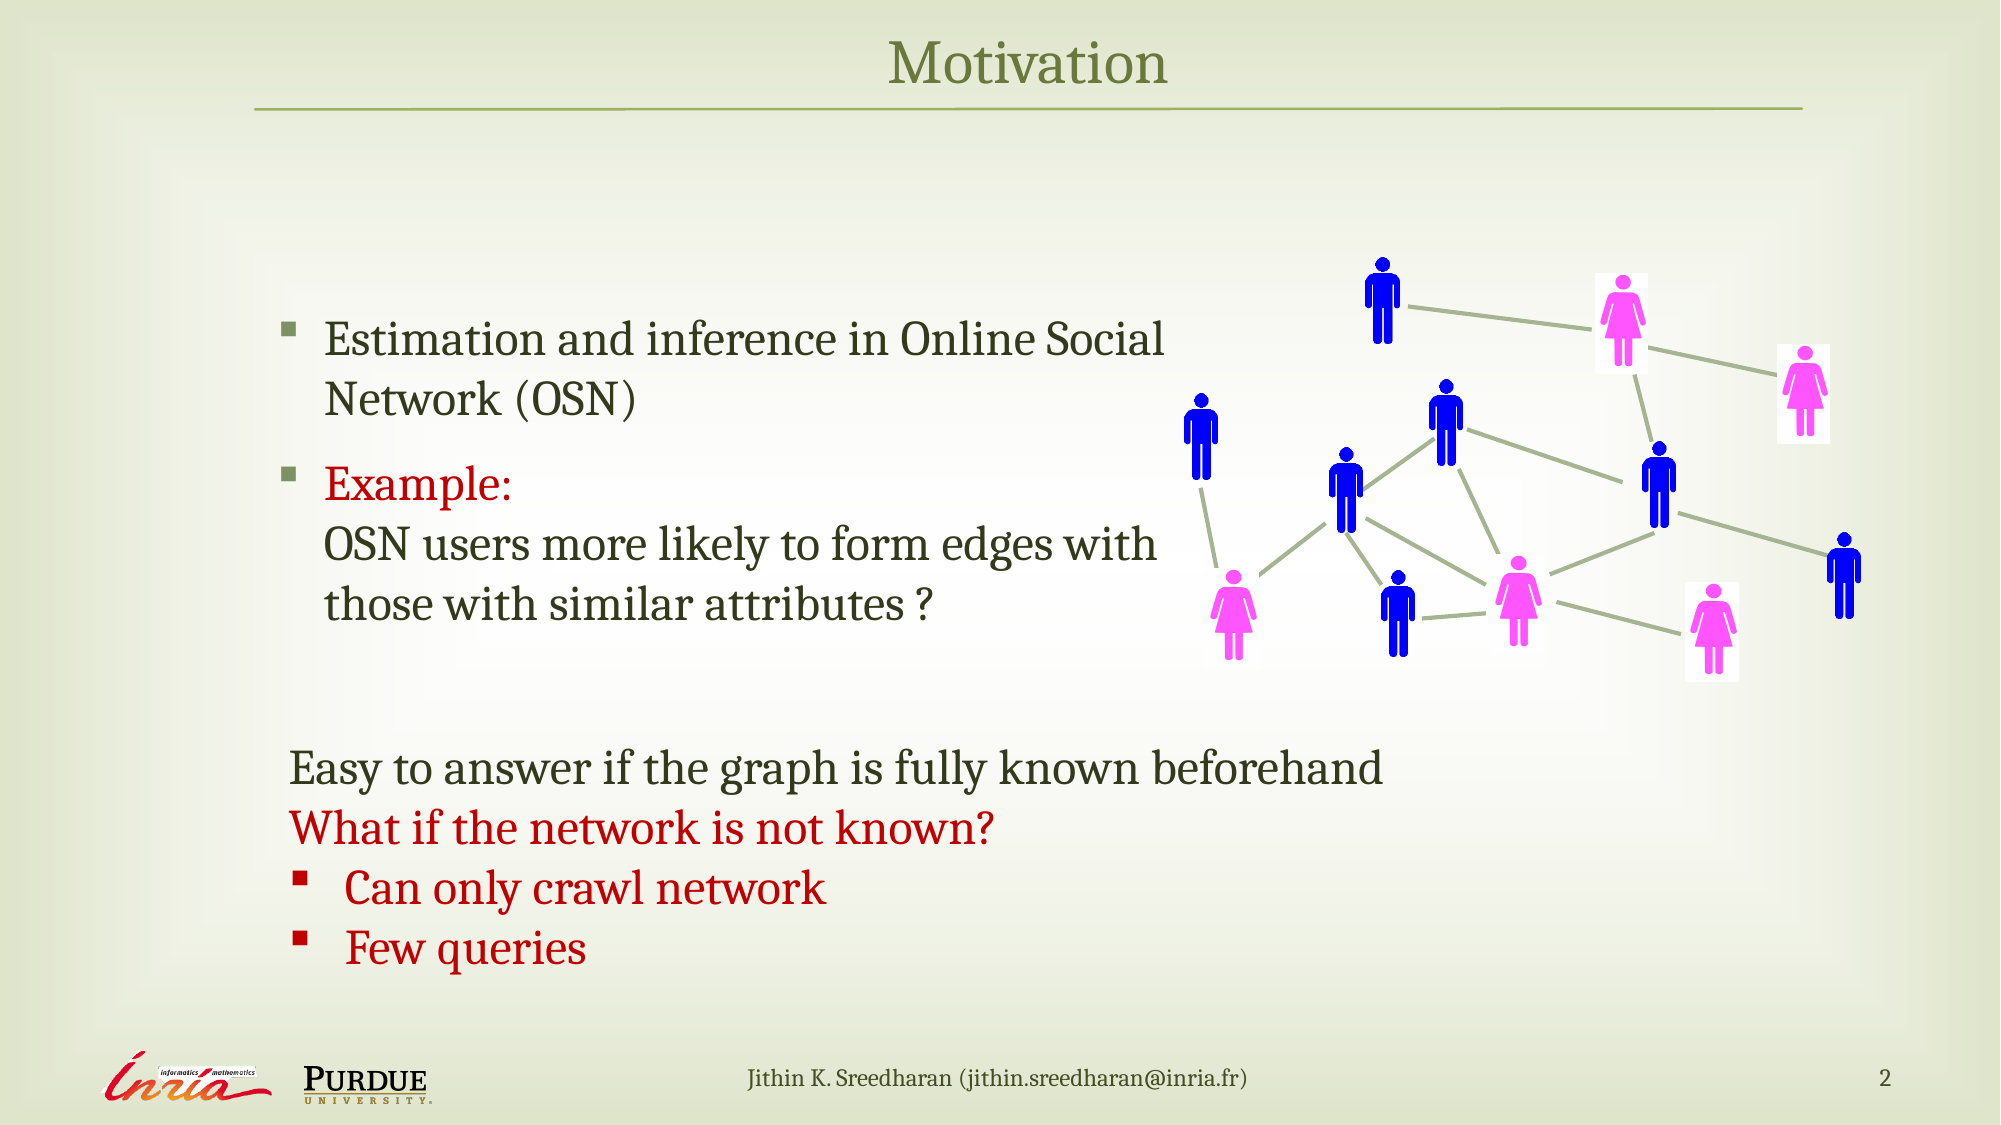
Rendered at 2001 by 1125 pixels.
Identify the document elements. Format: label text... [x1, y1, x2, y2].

picture [96, 1042, 280, 1109]
picture [304, 1066, 432, 1104]
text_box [1184, 257, 1861, 682]
footer Jithin K. Sreedharan (jithin.sreedharan@inria.fr) [681, 1046, 1316, 1107]
slide_number 2 [1439, 1046, 1907, 1107]
text_box Estimation and inference in Online Social Network (OSN) Example: OSN users more likely to form edges with those with similar attributes ? [262, 298, 1184, 638]
text_box Easy to answer if the graph is fully known beforehand What if the network is not known? Can only crawl network Few queries [156, 727, 1517, 982]
text_box Motivation [185, 13, 1872, 205]
